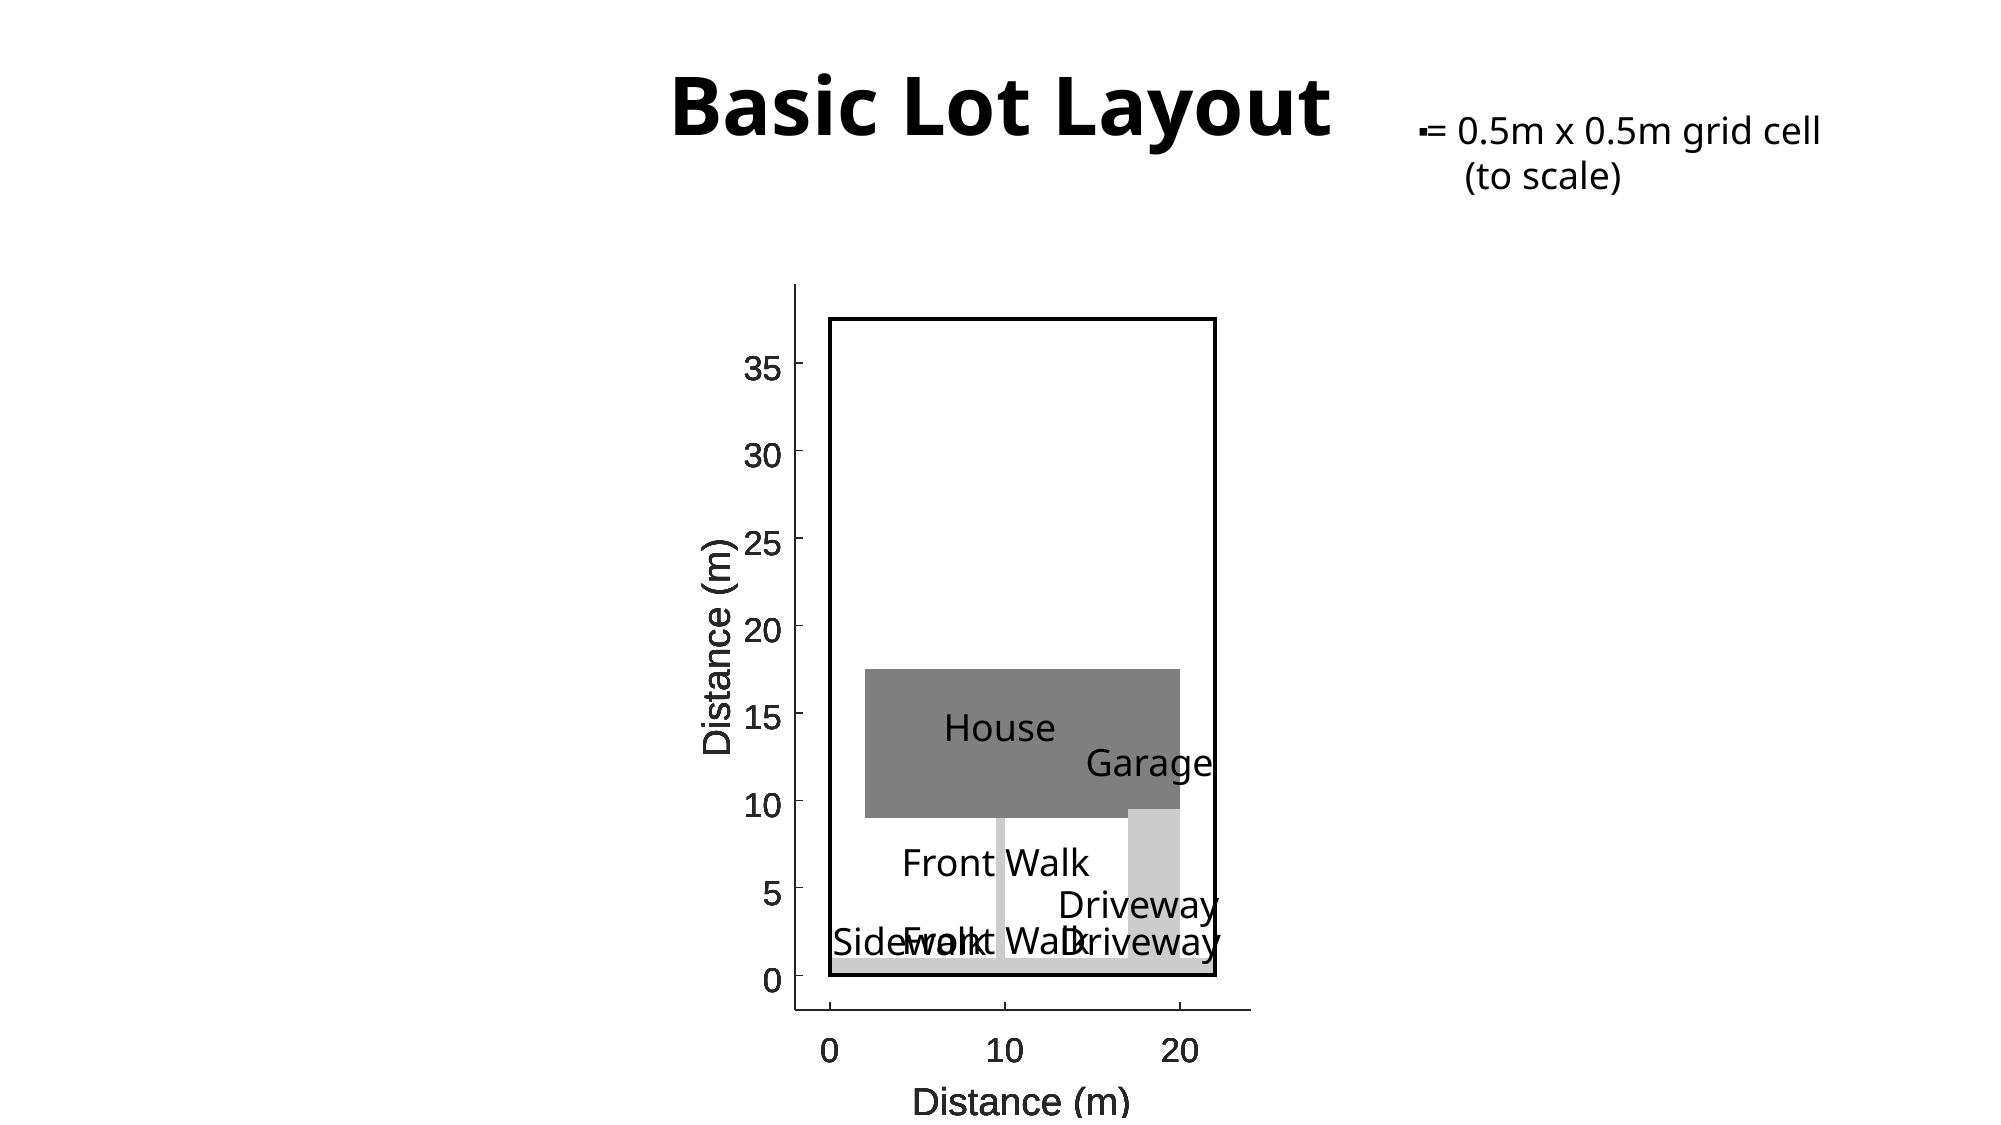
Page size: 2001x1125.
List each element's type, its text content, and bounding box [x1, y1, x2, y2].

picture [398, 217, 1601, 1118]
title Basic Lot Layout [0, 0, 2000, 218]
text_box = 0.5m x 0.5m grid cell (to scale) [1411, 99, 1837, 205]
